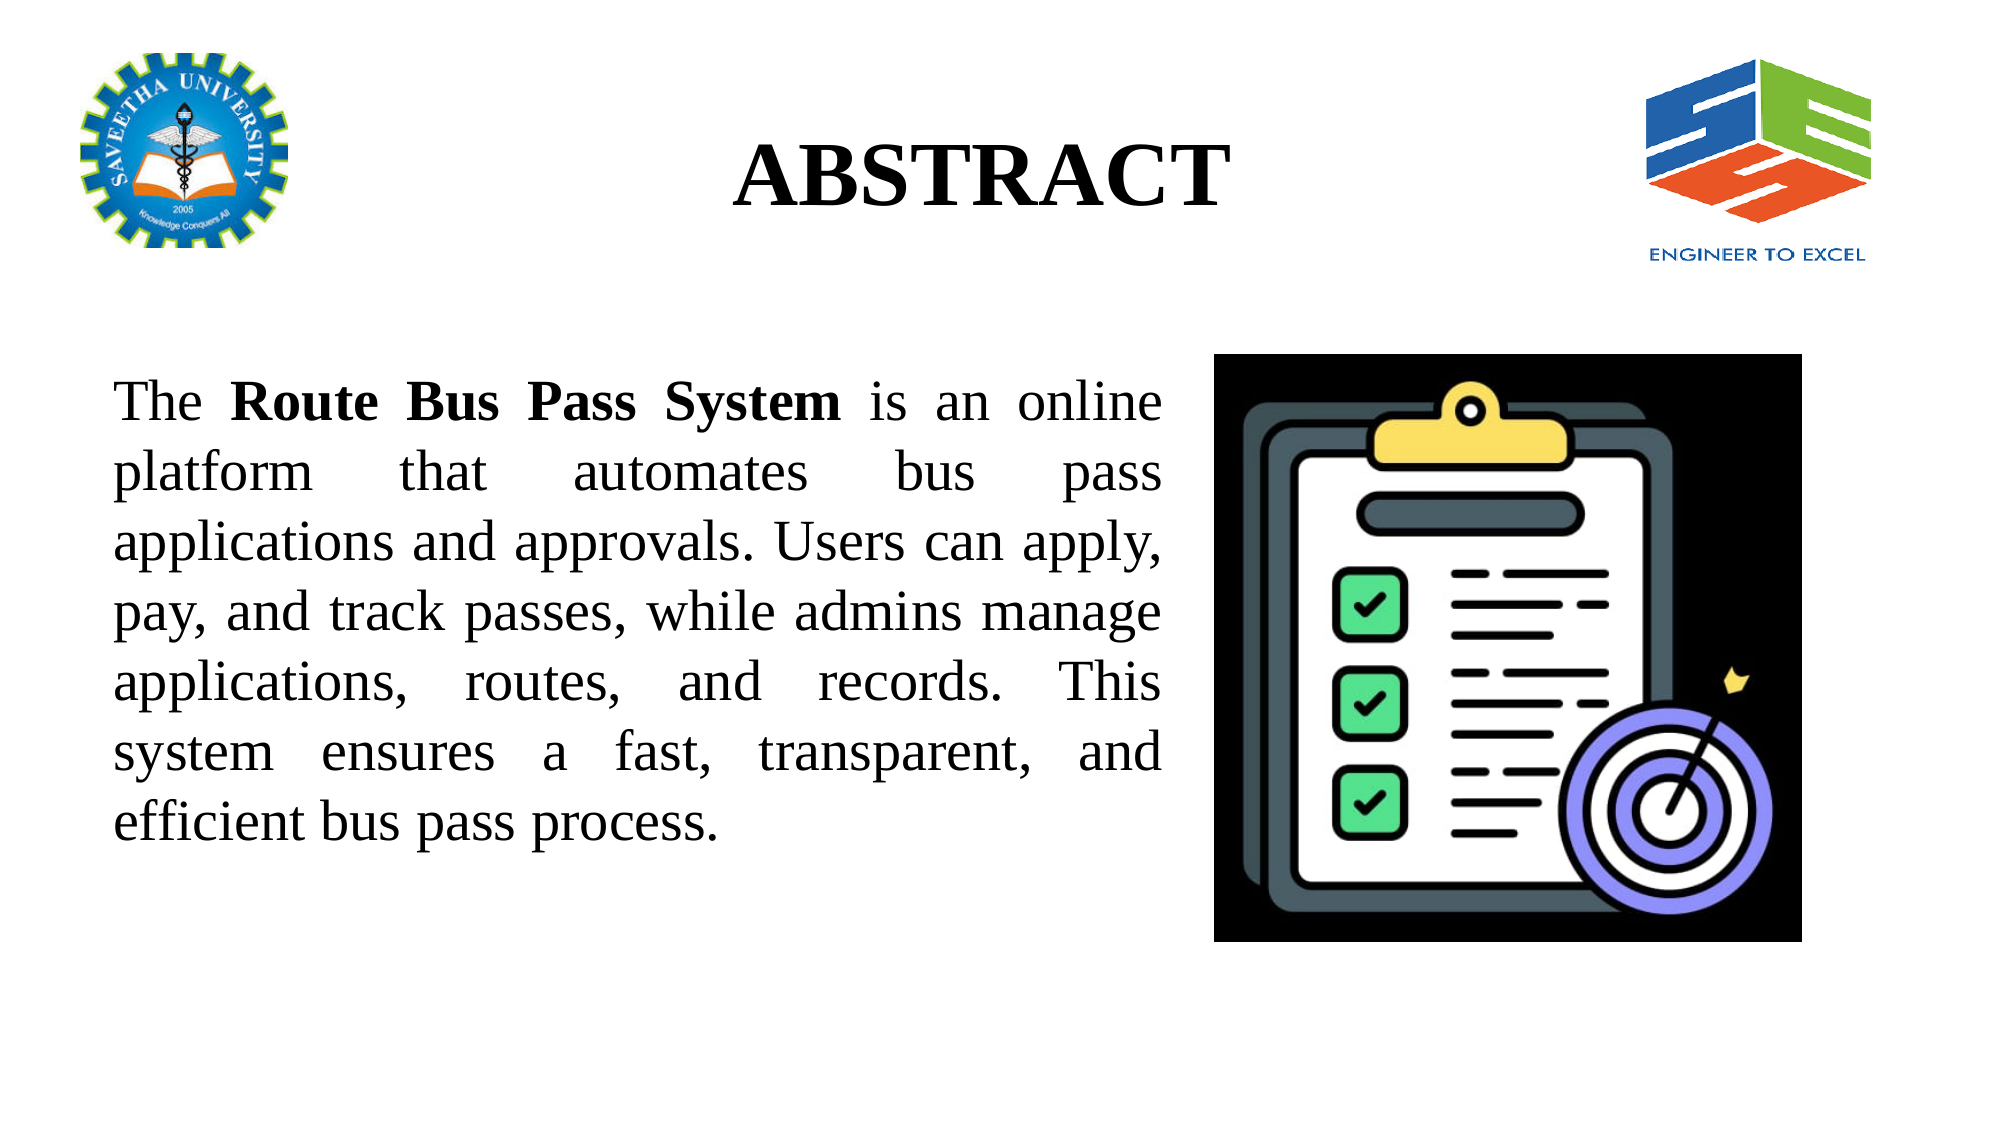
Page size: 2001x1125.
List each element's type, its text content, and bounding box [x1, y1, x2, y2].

picture [80, 53, 288, 248]
list The Route Bus Pass System is an online platform that automates bus pass applications and approvals. Users can apply, pay, and track passes, while admins manage applications, routes, and records. This system ensures a fast, transparent, and efficient bus pass process. [98, 354, 1179, 1028]
picture [1646, 59, 1871, 261]
picture [1214, 354, 1802, 942]
title ABSTRACT [303, 59, 1863, 278]
